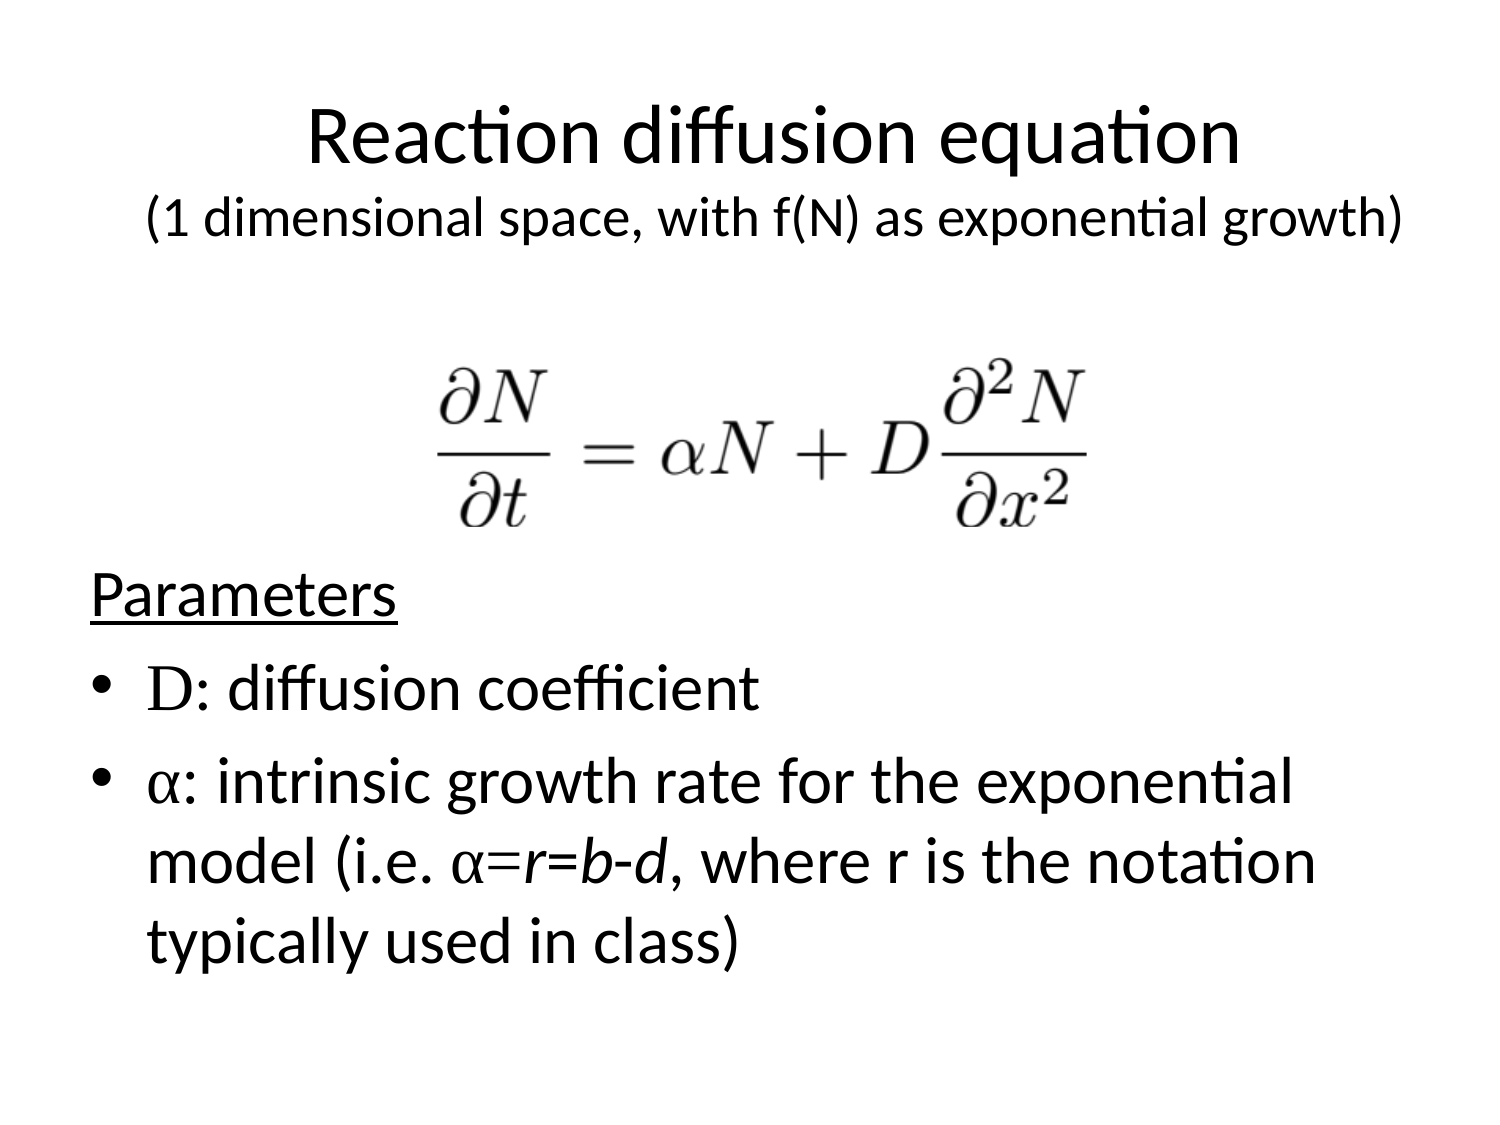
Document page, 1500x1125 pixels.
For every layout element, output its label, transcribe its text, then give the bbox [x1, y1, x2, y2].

list Parameters D: diffusion coefficient α: intrinsic growth rate for the exponential model (i.e. α=r=b-d, where r is the notation typically used in class) [75, 262, 1425, 1005]
picture [436, 356, 1087, 527]
text_box Reaction diffusion equation (1 dimensional space, with f(N) as exponential growth) [99, 70, 1450, 258]
